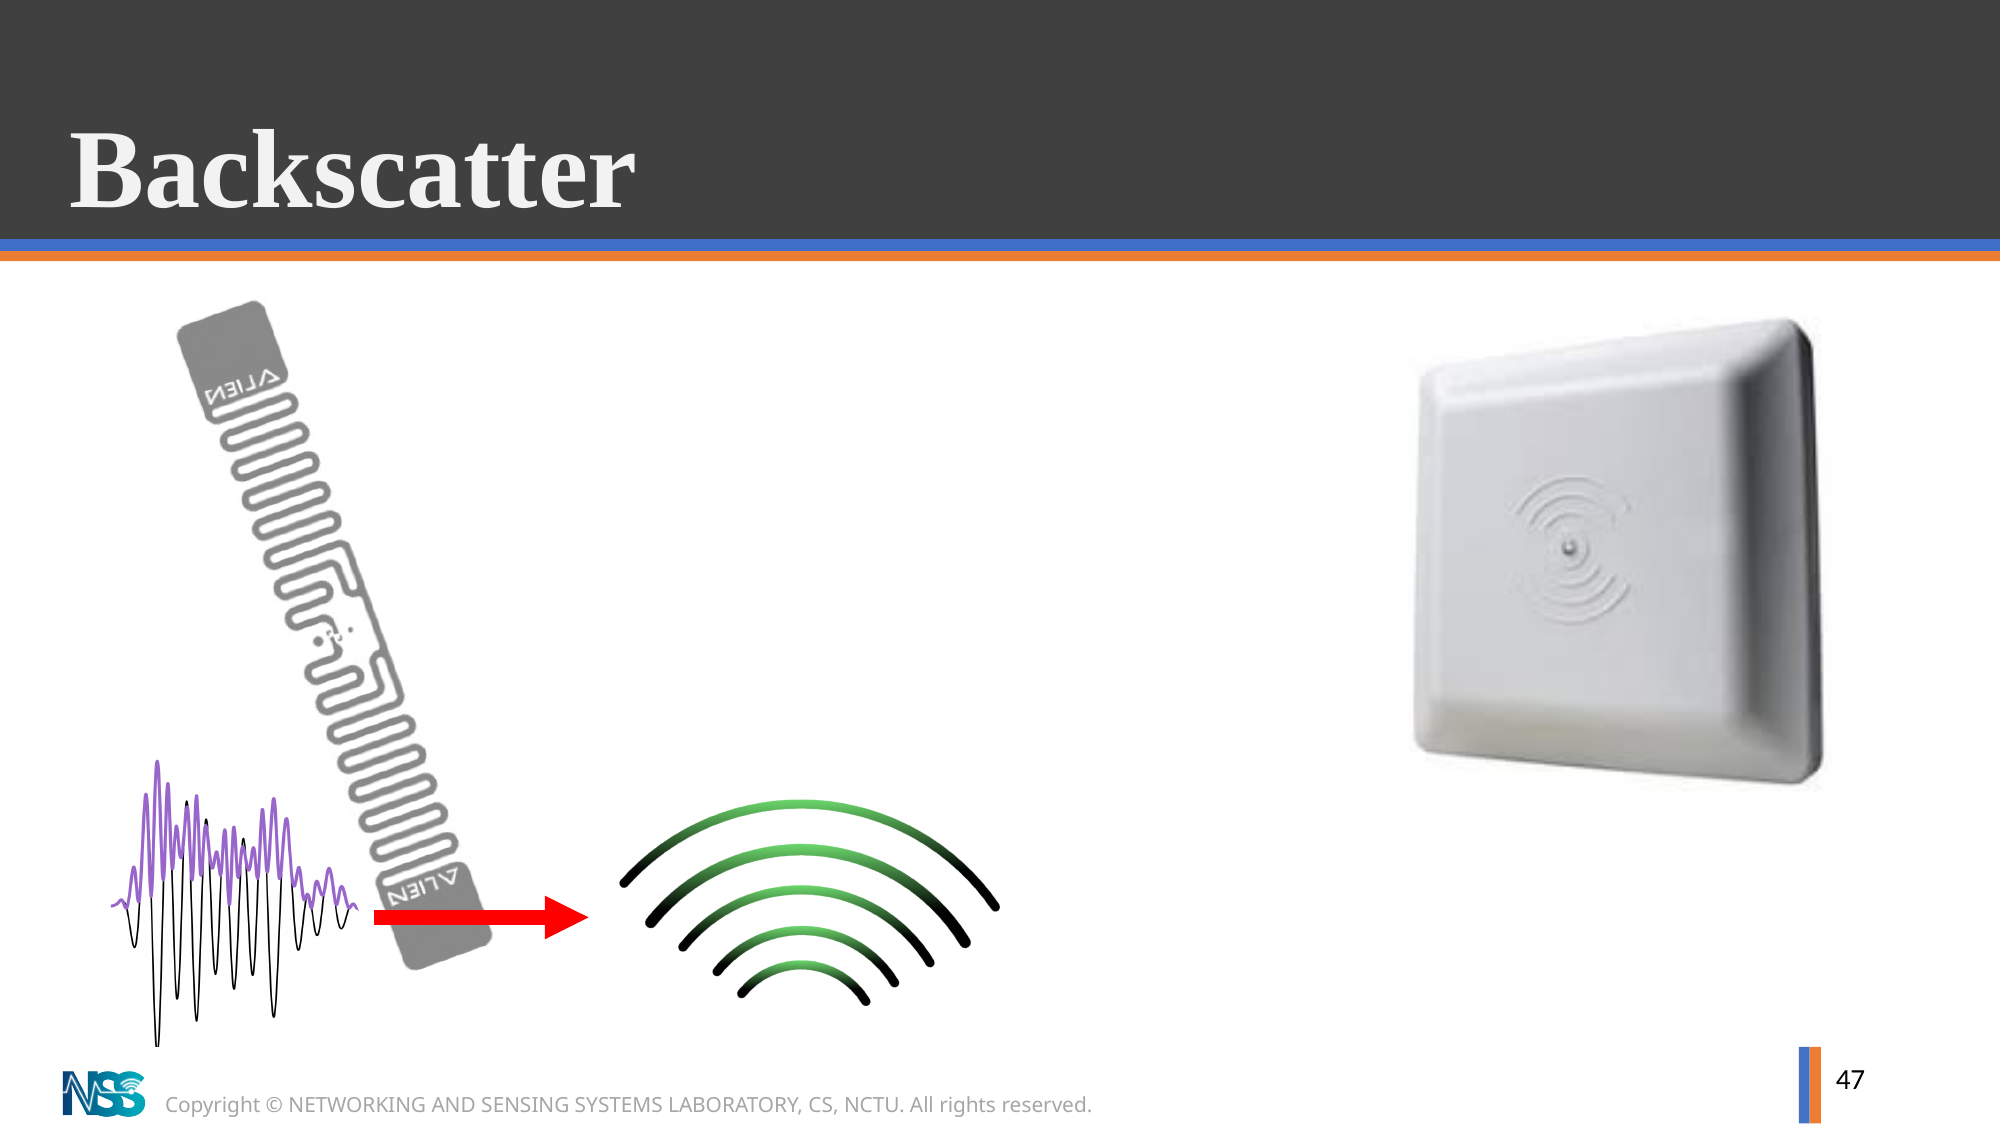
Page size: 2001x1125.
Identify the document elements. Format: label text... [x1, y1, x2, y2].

picture [55, 1067, 151, 1125]
picture [0, 291, 674, 1047]
picture [620, 712, 999, 1093]
picture [1408, 314, 1833, 792]
title Backscatter [55, 56, 1945, 240]
slide_number 47 [1821, 1046, 1945, 1107]
